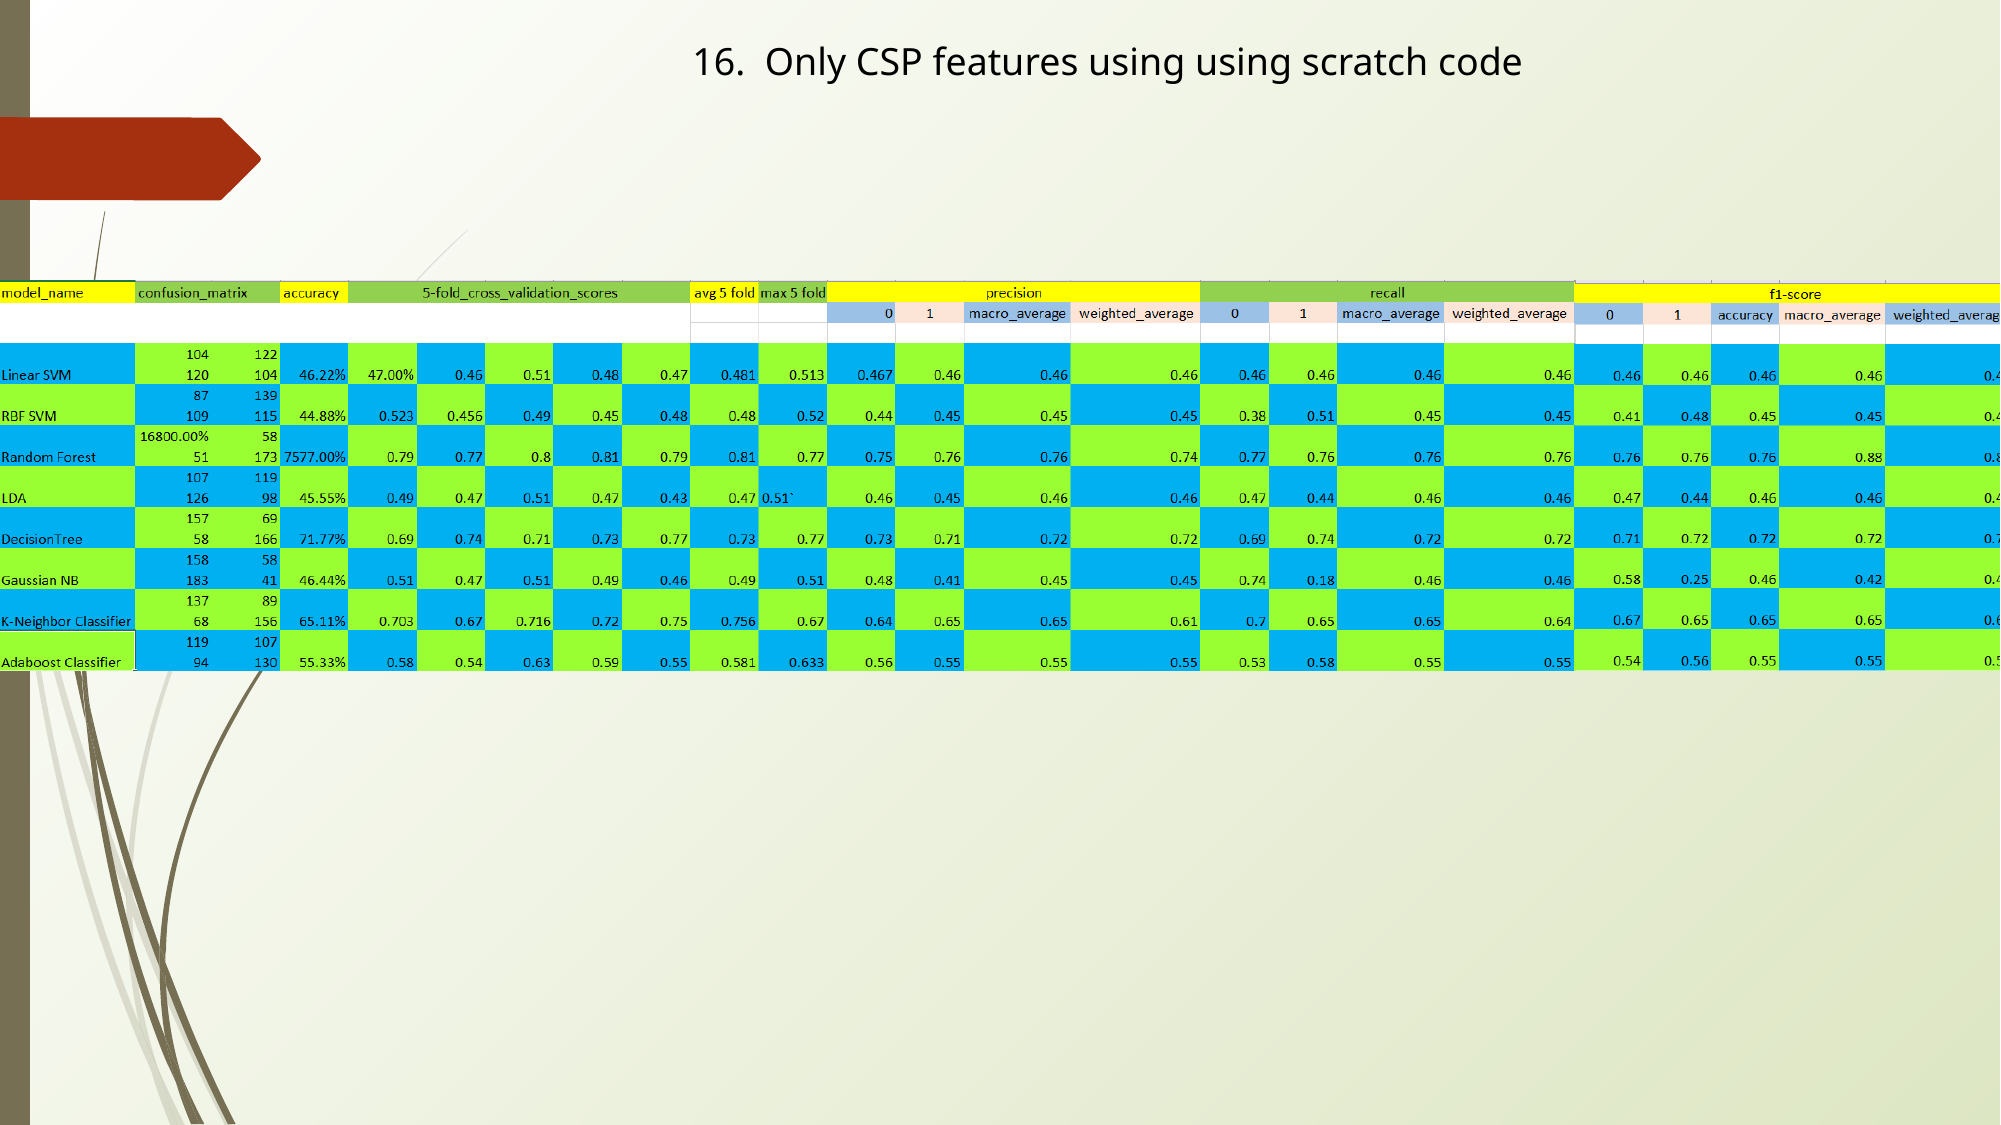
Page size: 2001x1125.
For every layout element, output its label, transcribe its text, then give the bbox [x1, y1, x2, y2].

picture [554, 385, 621, 424]
picture [1644, 426, 1710, 465]
picture [691, 385, 758, 424]
picture [1338, 467, 1443, 506]
picture [136, 426, 279, 465]
picture [1712, 467, 1778, 506]
picture [1338, 549, 1443, 588]
picture [1445, 590, 1573, 629]
picture [554, 631, 621, 672]
picture [691, 467, 758, 506]
picture [1712, 630, 1778, 671]
picture [136, 508, 279, 547]
picture [1644, 508, 1710, 547]
picture [486, 590, 552, 629]
picture [691, 549, 758, 588]
picture [1780, 508, 1884, 547]
picture [965, 467, 1070, 506]
picture [281, 467, 347, 506]
picture [1445, 508, 1573, 547]
picture [828, 467, 894, 506]
picture [1644, 589, 1710, 628]
picture [1886, 630, 2000, 671]
picture [554, 549, 621, 588]
picture [1338, 631, 1443, 672]
picture [486, 508, 552, 547]
picture [1201, 631, 1268, 672]
picture [418, 549, 484, 588]
picture [1886, 549, 2000, 587]
picture [1338, 385, 1443, 424]
picture [0, 385, 134, 424]
picture [1201, 467, 1268, 506]
picture [1201, 549, 1268, 588]
picture [281, 549, 347, 588]
picture [759, 508, 826, 547]
picture [1071, 590, 1199, 629]
picture [896, 590, 963, 629]
picture [1712, 386, 1778, 425]
picture [0, 280, 2000, 384]
picture [0, 549, 134, 588]
picture [554, 467, 621, 506]
picture [1780, 426, 1884, 465]
picture [0, 629, 136, 672]
picture [896, 426, 963, 465]
picture [965, 385, 1070, 424]
picture [281, 385, 347, 424]
picture [349, 590, 416, 629]
picture [136, 590, 279, 629]
picture [965, 631, 1070, 672]
picture [1886, 386, 2000, 425]
picture [281, 631, 347, 672]
picture [1270, 426, 1336, 465]
picture [349, 426, 416, 465]
picture [1712, 549, 1778, 587]
picture [1445, 426, 1573, 465]
picture [691, 631, 758, 672]
picture [623, 590, 689, 629]
picture [828, 385, 894, 424]
picture [418, 467, 484, 506]
picture [1575, 386, 1642, 425]
picture [1780, 589, 1884, 628]
picture [965, 549, 1070, 588]
picture [828, 549, 894, 588]
picture [0, 467, 134, 506]
picture [1575, 549, 1642, 587]
picture [1886, 467, 2000, 506]
picture [623, 426, 689, 465]
picture [418, 631, 484, 672]
picture [1575, 630, 1642, 672]
picture [1071, 508, 1199, 547]
picture [1071, 426, 1199, 465]
picture [418, 385, 484, 424]
picture [486, 426, 552, 465]
text_box 16. Only CSP features using using scratch code [677, 30, 1815, 91]
picture [1270, 508, 1336, 547]
picture [759, 590, 826, 629]
picture [1201, 385, 1268, 424]
picture [1270, 590, 1336, 629]
picture [349, 508, 416, 547]
picture [623, 508, 689, 547]
picture [759, 426, 826, 465]
picture [828, 631, 894, 672]
picture [1575, 467, 1642, 506]
picture [896, 508, 963, 547]
